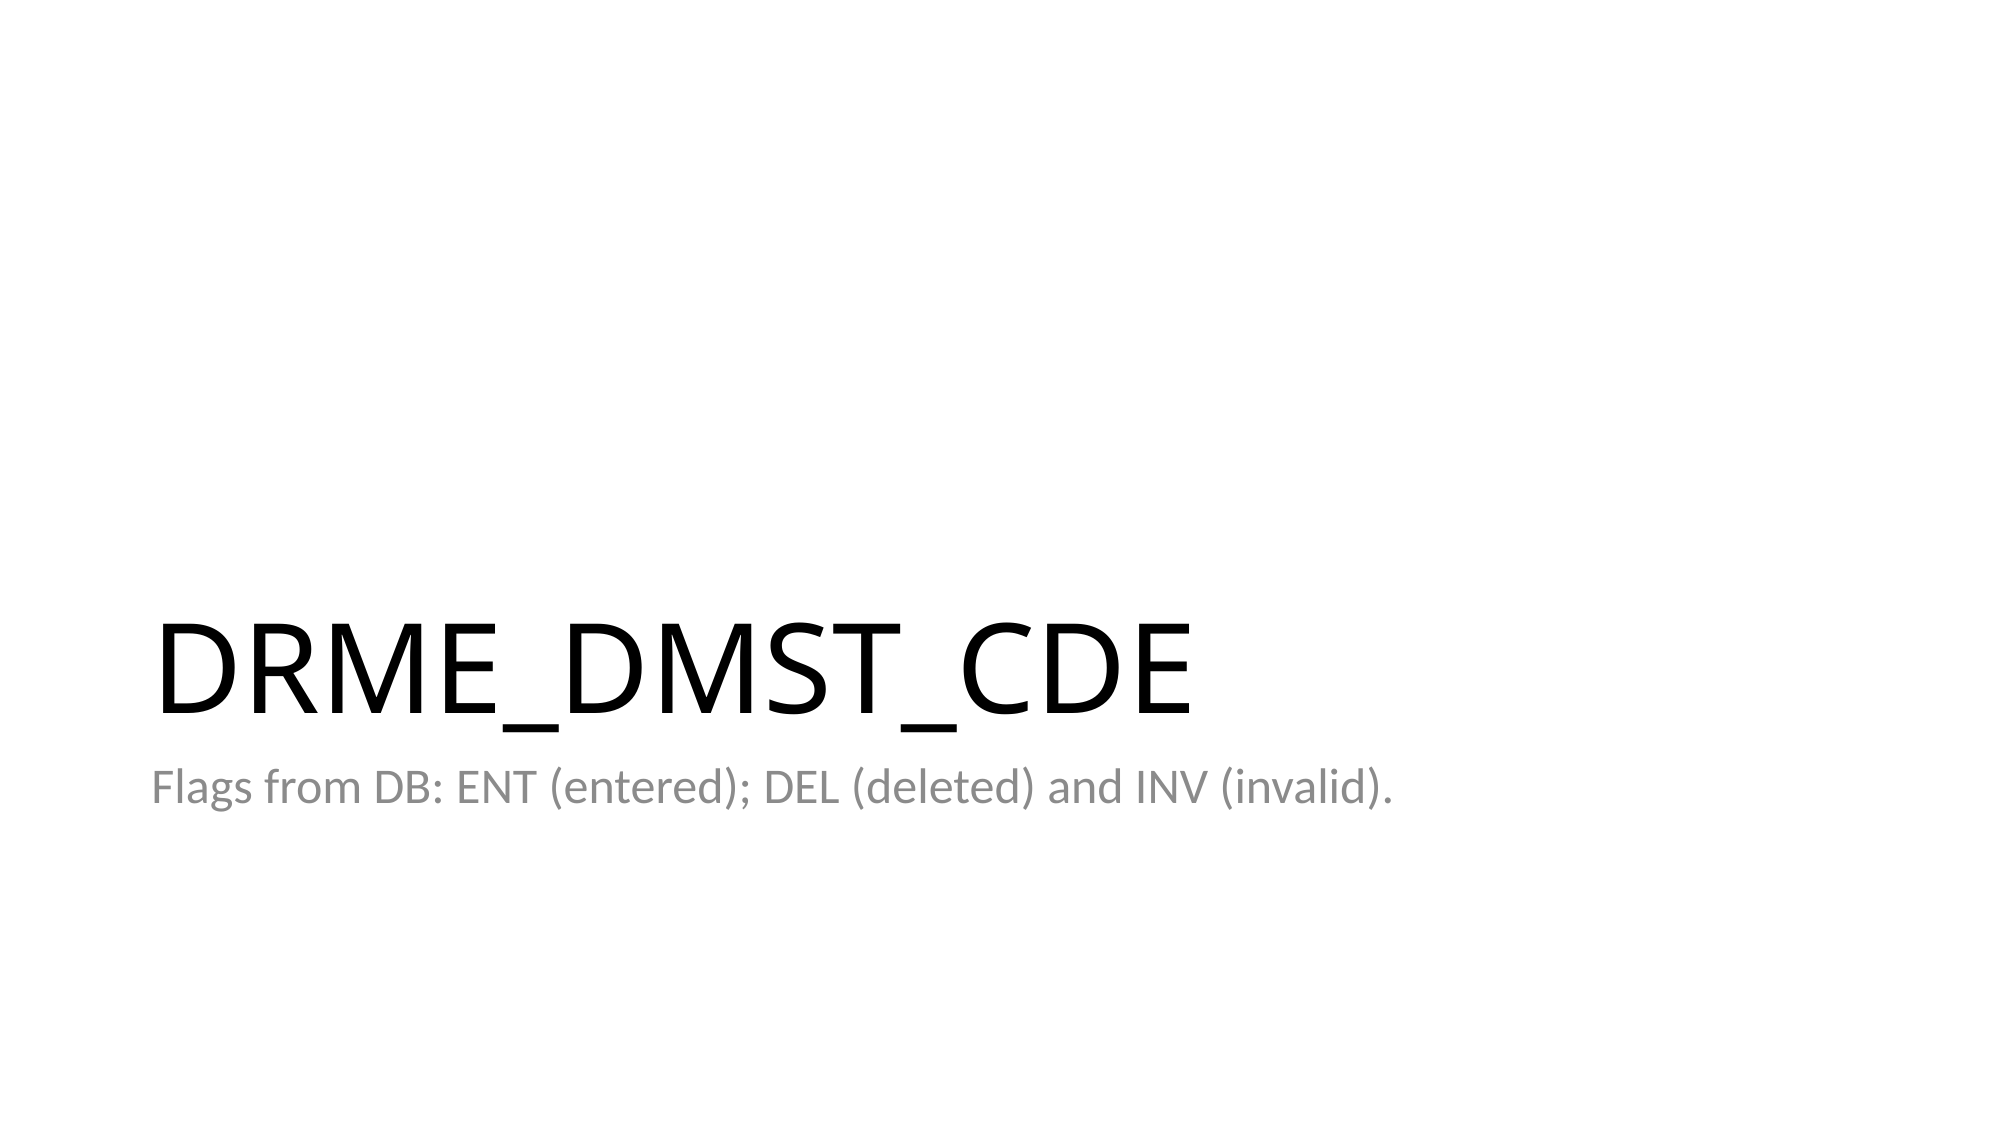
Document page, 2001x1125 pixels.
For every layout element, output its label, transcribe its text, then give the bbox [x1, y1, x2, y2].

title DRME_DMST_CDE [136, 280, 1862, 749]
list Flags from DB: ENT (entered); DEL (deleted) and INV (invalid). [136, 752, 1862, 999]
